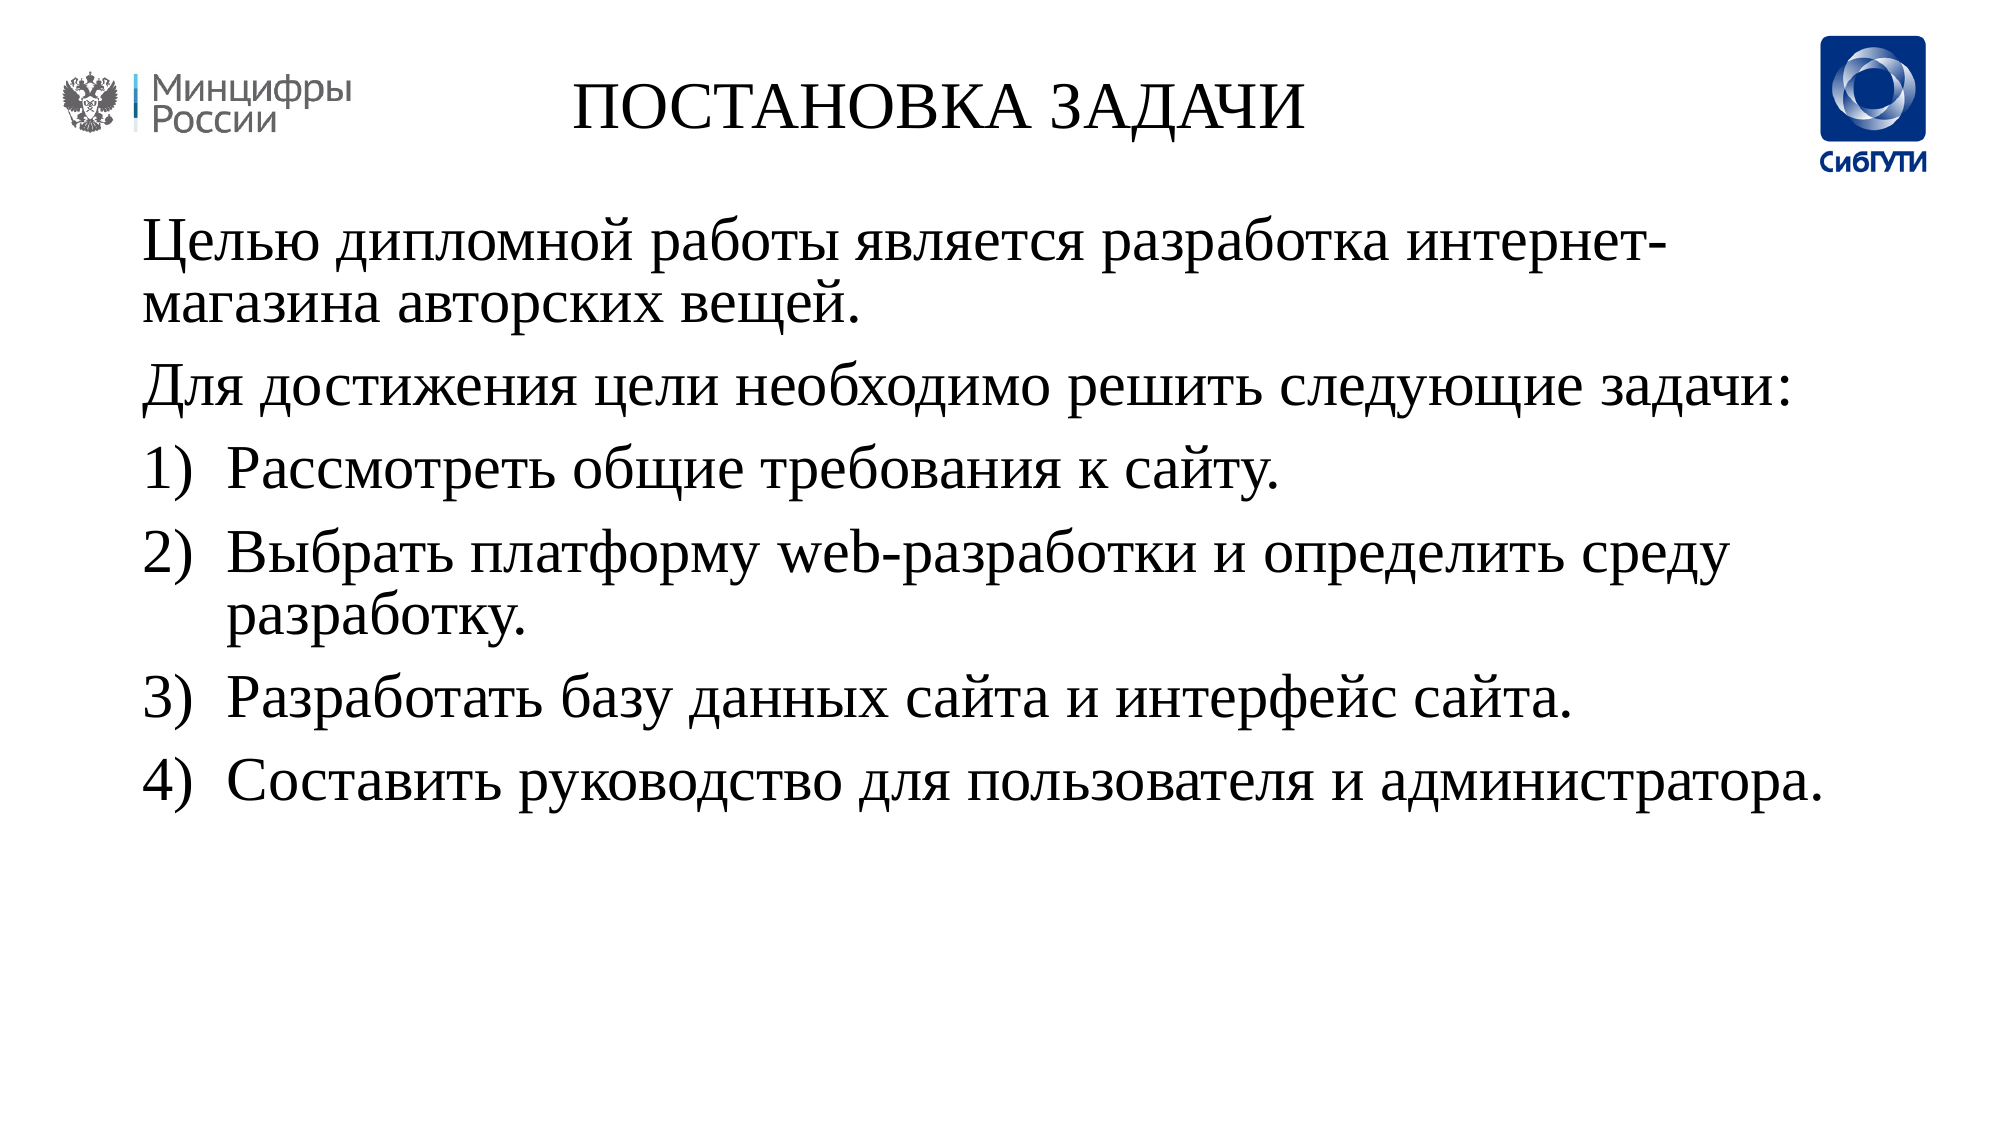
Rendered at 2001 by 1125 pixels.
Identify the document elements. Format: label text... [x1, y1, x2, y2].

list Целью дипломной работы является разработка интернет-магазина авторских вещей. Для достижения цели необходимо решить следующие задачи: Рассмотреть общие требования к сайту. Выбрать платформу web-разработки и определить среду разработку. Разработать базу данных сайта и интерфейс сайта. Составить руководство для пользователя и администратора. [127, 202, 1866, 1081]
text_box ПОСТАНОВКА ЗАДАЧИ [557, 63, 1330, 142]
picture [1809, 24, 1937, 183]
picture [38, 52, 375, 154]
